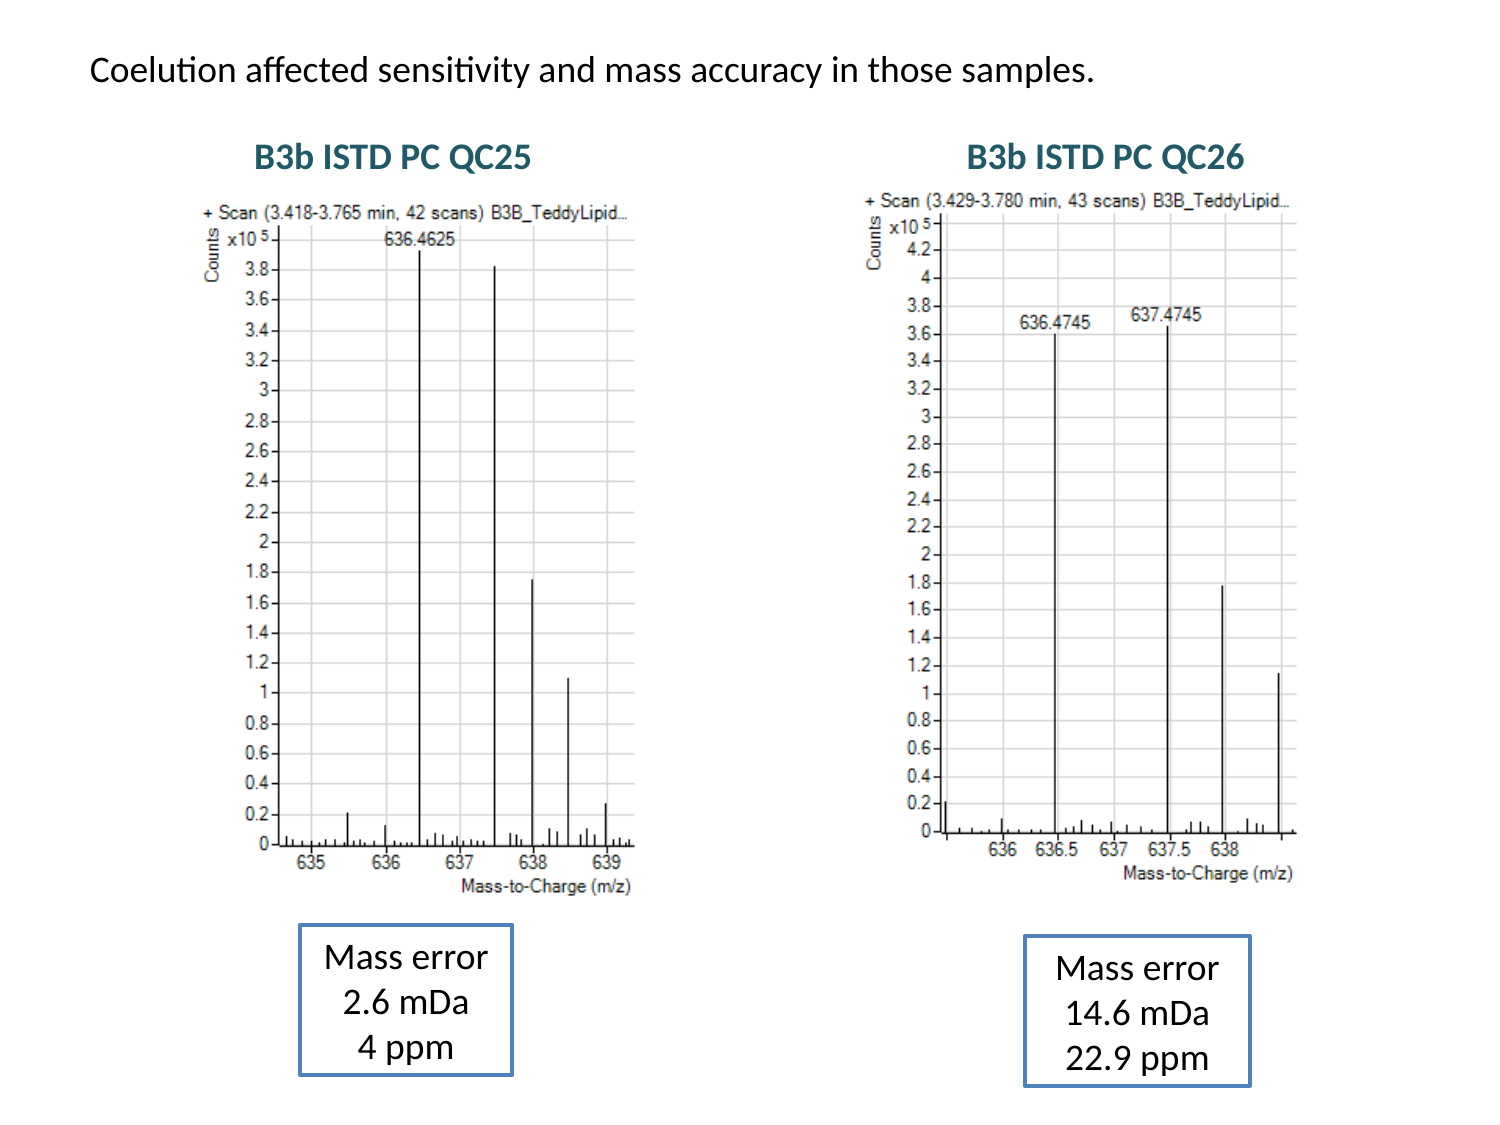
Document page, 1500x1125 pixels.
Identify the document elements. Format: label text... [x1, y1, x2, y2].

text_box Mass error 14.6 mDa 22.9 ppm [1023, 934, 1252, 1088]
text_box Coelution affected sensitivity and mass accuracy in those samples. [74, 37, 1275, 98]
text_box B3b ISTD PC QC25 [239, 124, 548, 185]
picture [199, 199, 638, 899]
text_box Mass error 2.6 mDa 4 ppm [298, 923, 514, 1077]
text_box B3b ISTD PC QC26 [951, 124, 1260, 185]
picture [862, 187, 1301, 887]
